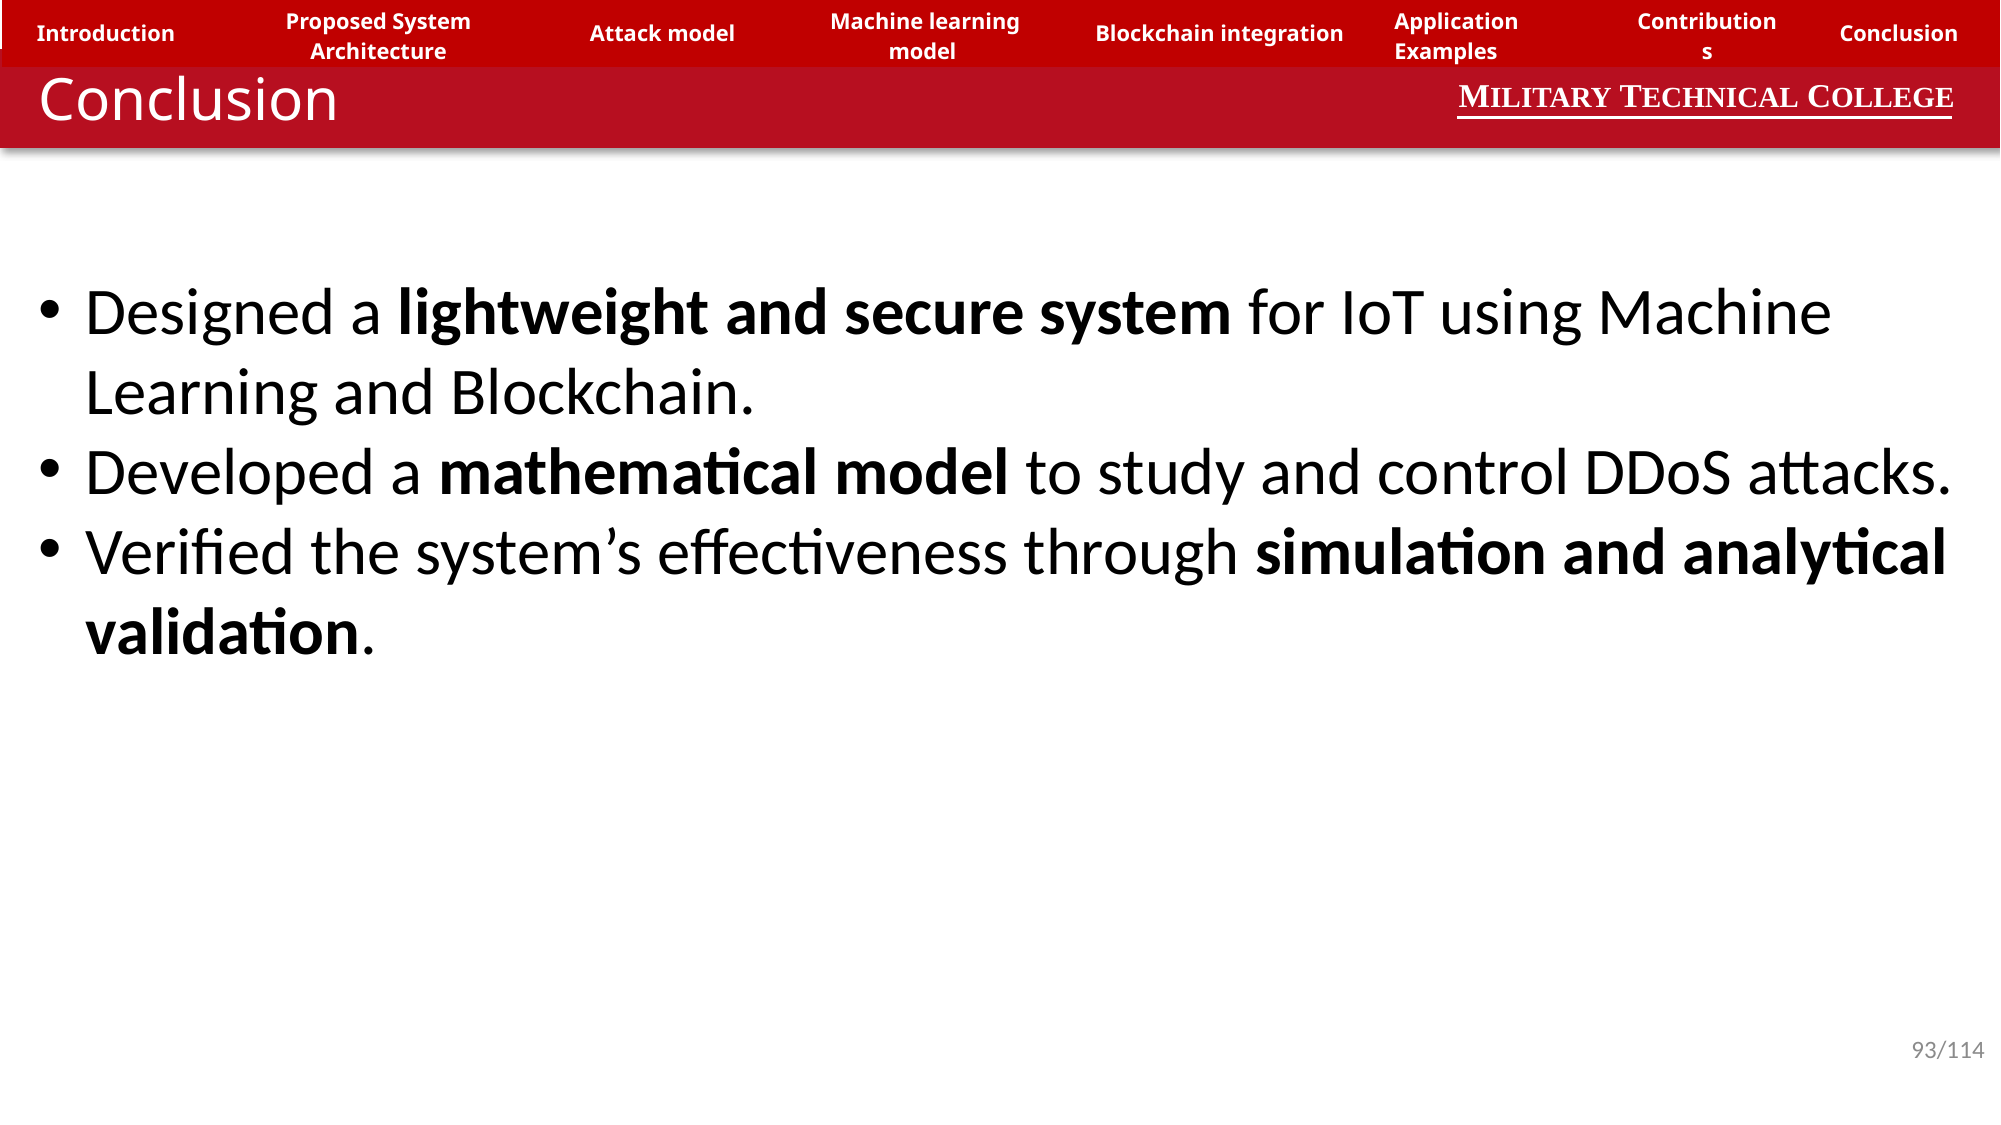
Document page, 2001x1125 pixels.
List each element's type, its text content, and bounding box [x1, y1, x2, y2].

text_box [1443, 66, 2000, 123]
table_header Machine learning model [785, 0, 1066, 67]
table_header Proposed System Architecture [211, 0, 546, 67]
table_header Blockchain integration [1066, 0, 1379, 67]
table_header Conclusion [1797, 0, 2000, 66]
text_box [0, 49, 2000, 148]
table_header Contributions [1618, 0, 1797, 66]
table_header Introduction [2, 0, 211, 67]
text_box Conclusion [23, 67, 1082, 140]
table_header Attack model [546, 0, 785, 67]
table_header Application Examples [1379, 0, 1618, 67]
text_box Designed a lightweight and secure system for IoT using Machine Learning and Blockchain. Developed a mathematical model to study and control DDoS attacks. Verified the system’s effectiveness through simulation and analytical validation. [23, 260, 1982, 675]
